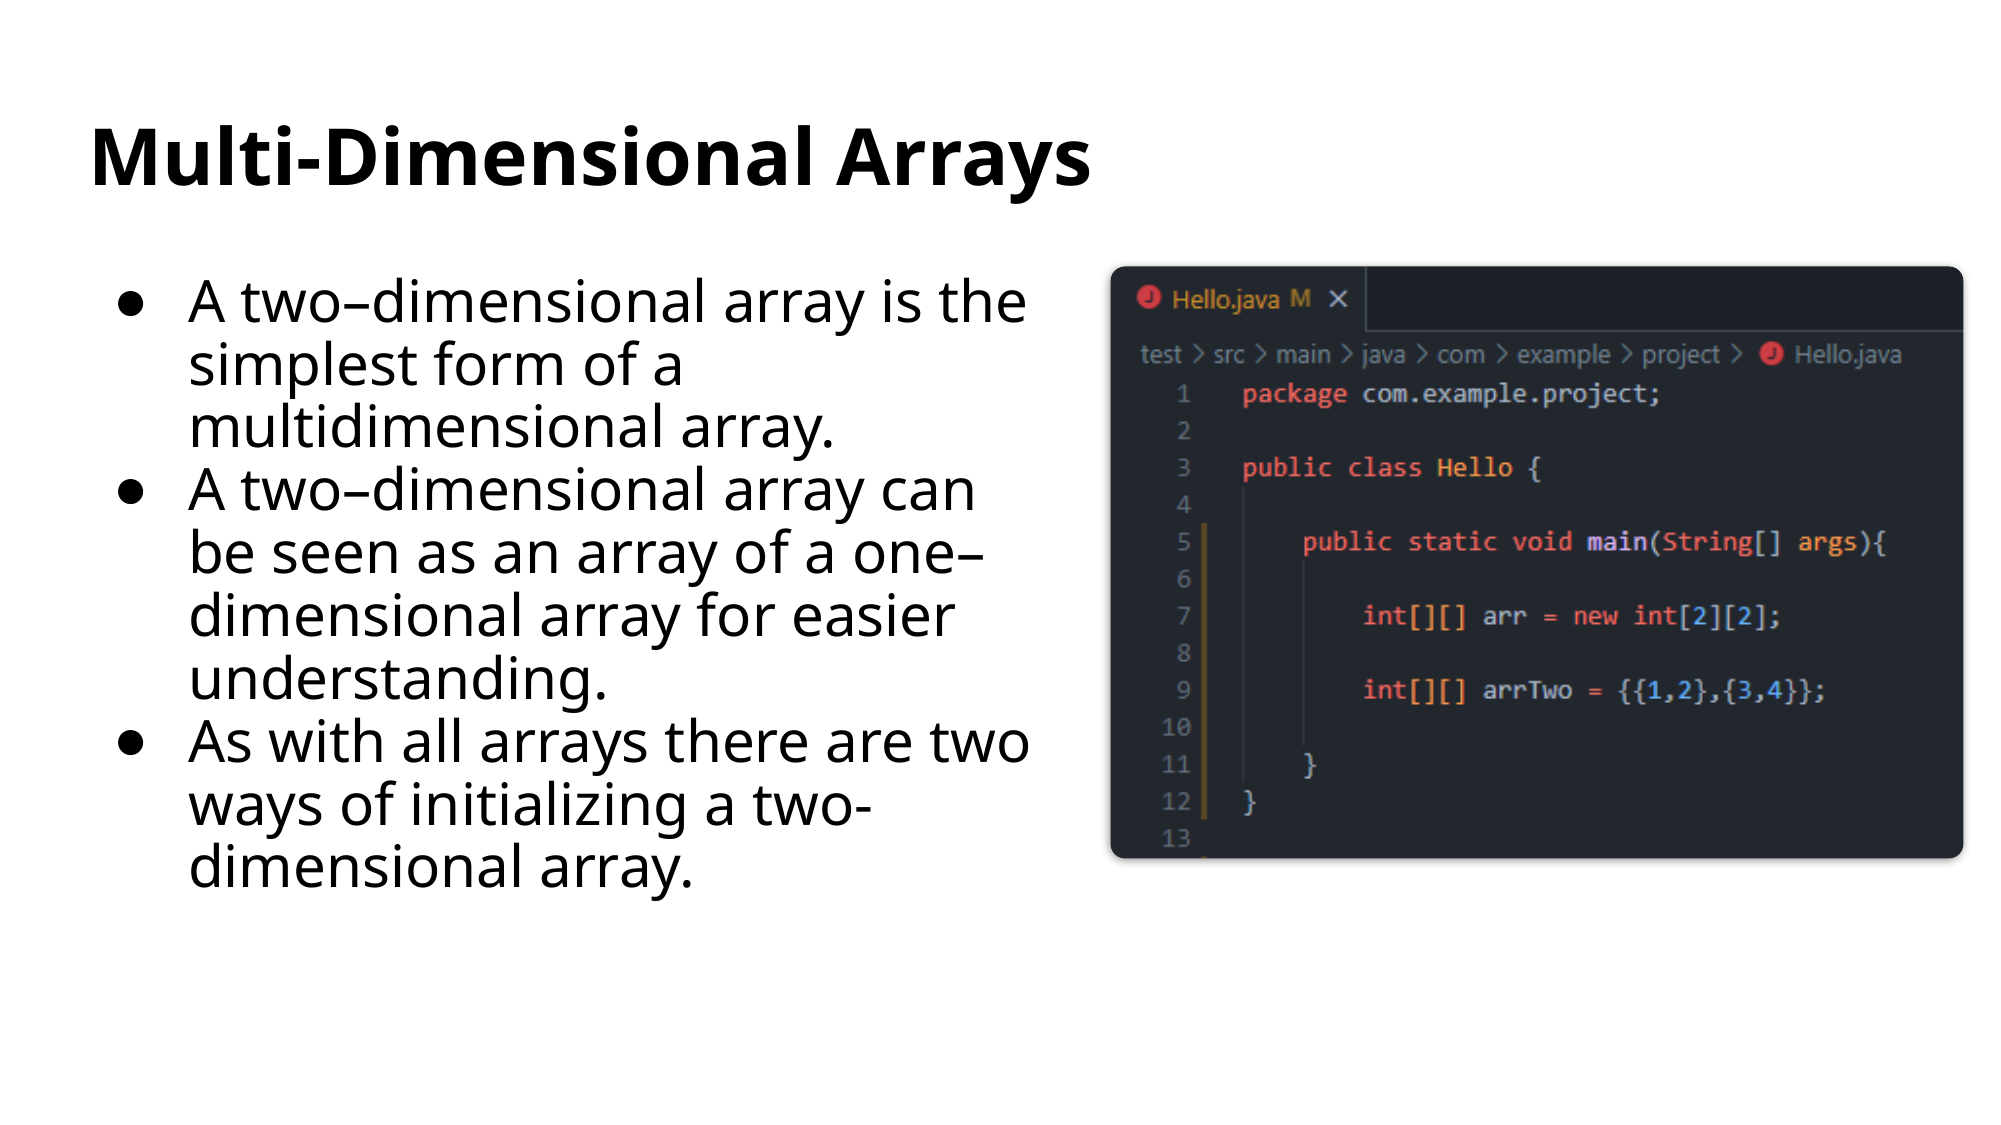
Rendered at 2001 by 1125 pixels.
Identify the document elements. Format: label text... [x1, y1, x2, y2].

picture [1109, 265, 1964, 859]
title Multi-Dimensional Arrays [68, 97, 1932, 223]
list A two–dimensional array is the simplest form of a multidimensional array. A two–dimensional array can be seen as an array of a one–dimensional array for easier understanding. As with all arrays there are two ways of initializing a two-dimensional array. [68, 252, 1081, 1000]
